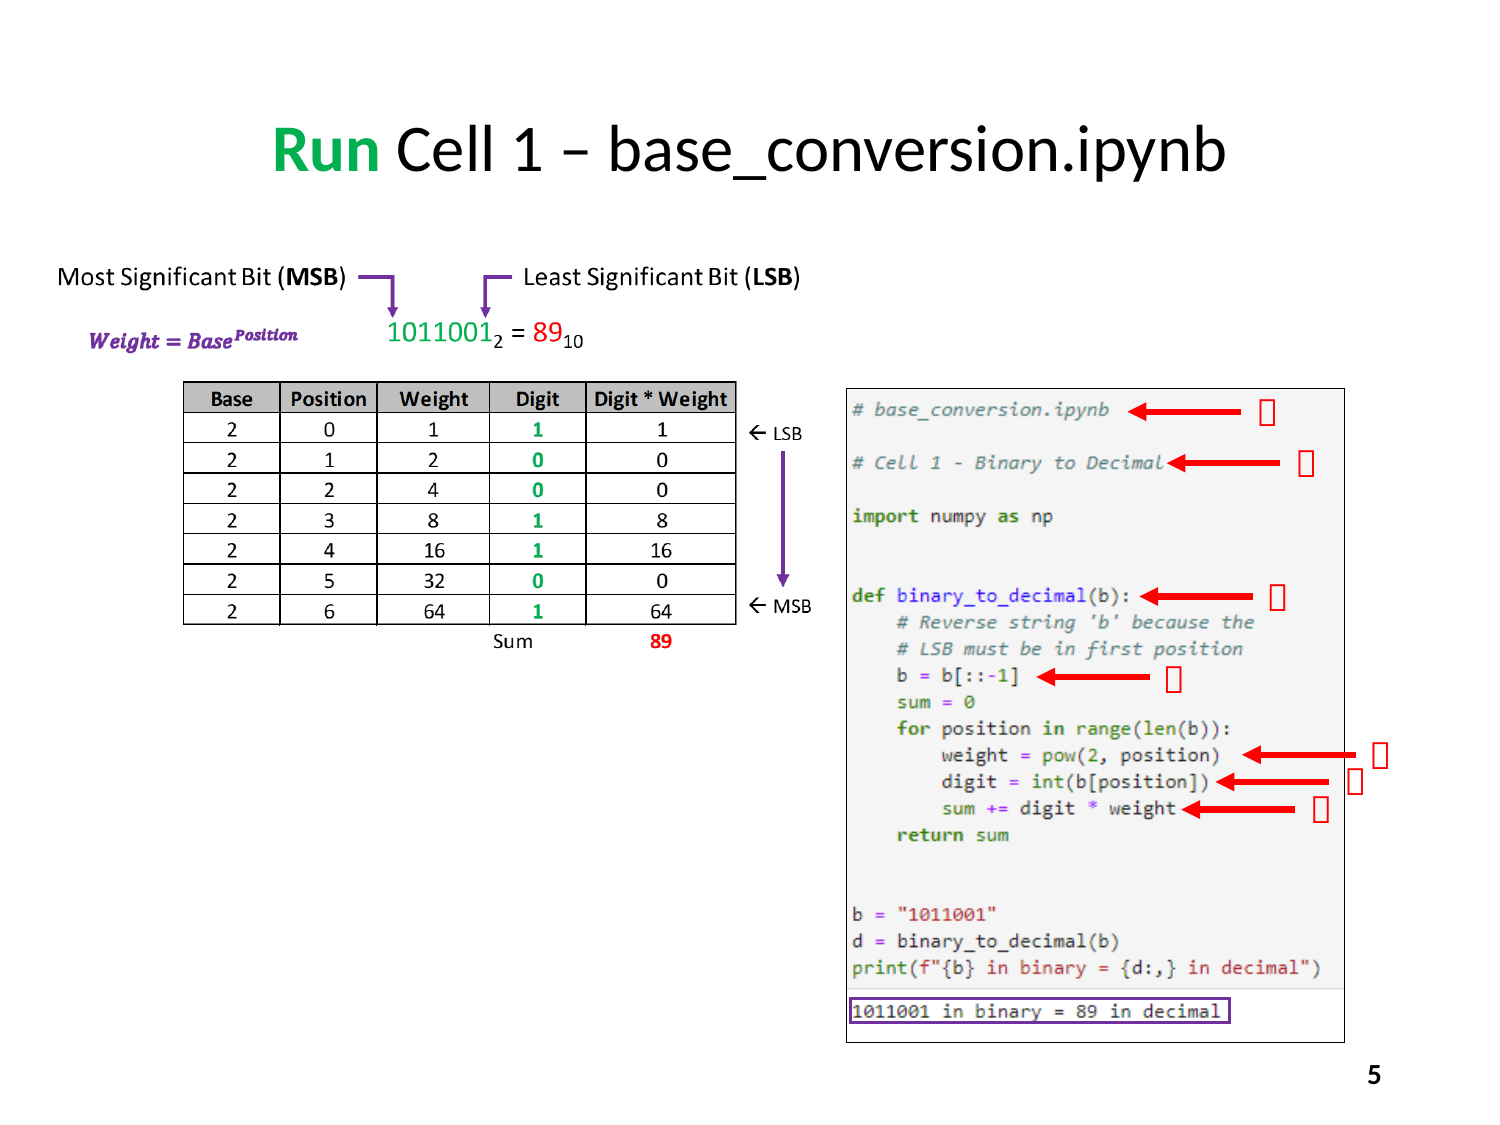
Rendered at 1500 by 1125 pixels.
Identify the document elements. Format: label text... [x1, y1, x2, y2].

slide_number 5 [1059, 1042, 1397, 1103]
picture [845, 388, 1345, 1043]
title Run Cell 1 – base_conversion.ipynb [103, 59, 1397, 241]
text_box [1241, 724, 1418, 786]
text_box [1181, 778, 1358, 840]
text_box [1036, 648, 1211, 710]
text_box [1127, 381, 1305, 442]
picture [37, 250, 832, 656]
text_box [1215, 750, 1393, 812]
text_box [1139, 566, 1315, 627]
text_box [1166, 432, 1344, 494]
